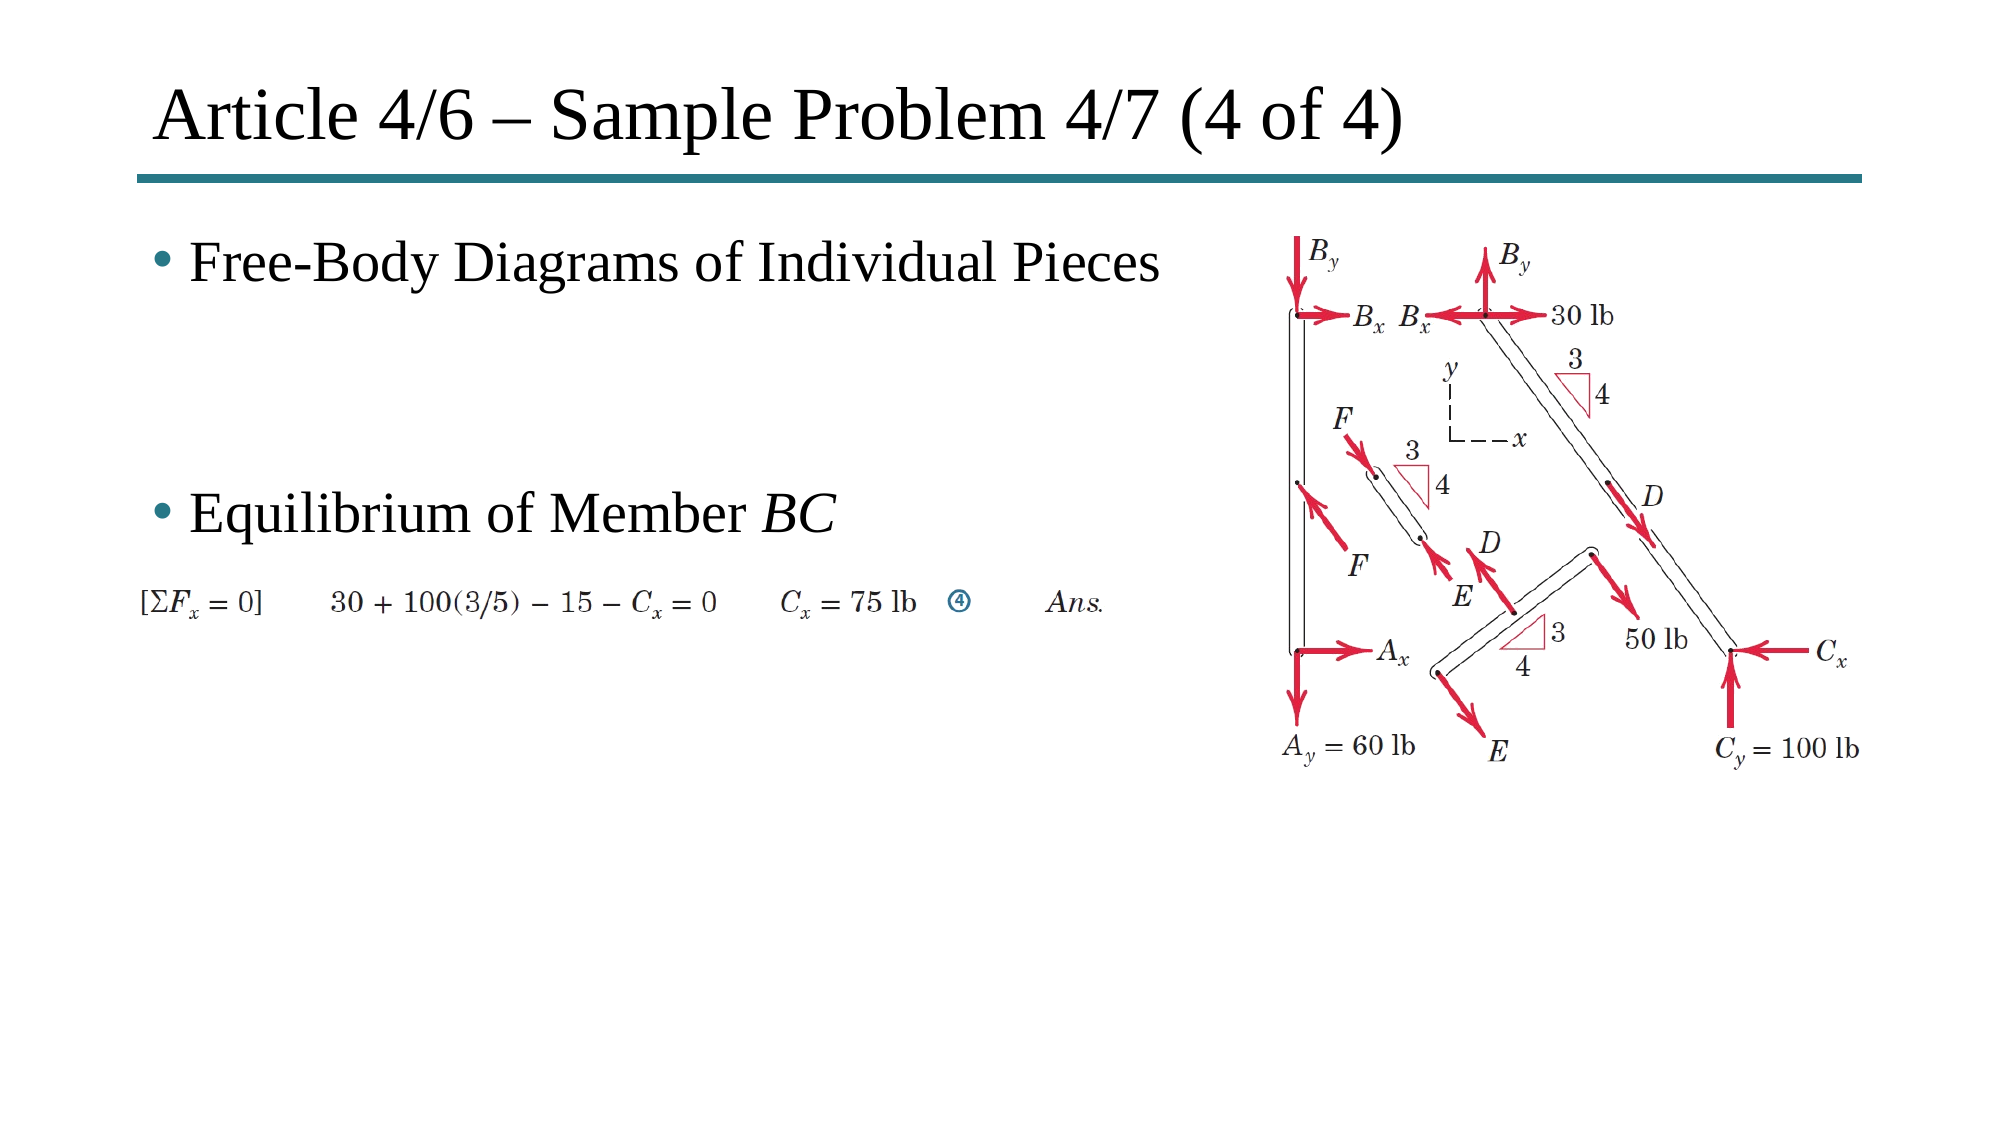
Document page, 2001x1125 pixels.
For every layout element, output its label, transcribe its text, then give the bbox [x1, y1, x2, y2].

picture [137, 575, 1113, 623]
picture [1272, 223, 1863, 775]
list Free-Body Diagrams of Individual Pieces Equilibrium of Member BC [137, 223, 1863, 1091]
title Article 4/6 – Sample Problem 4/7 (4 of 4) [137, 59, 1863, 170]
